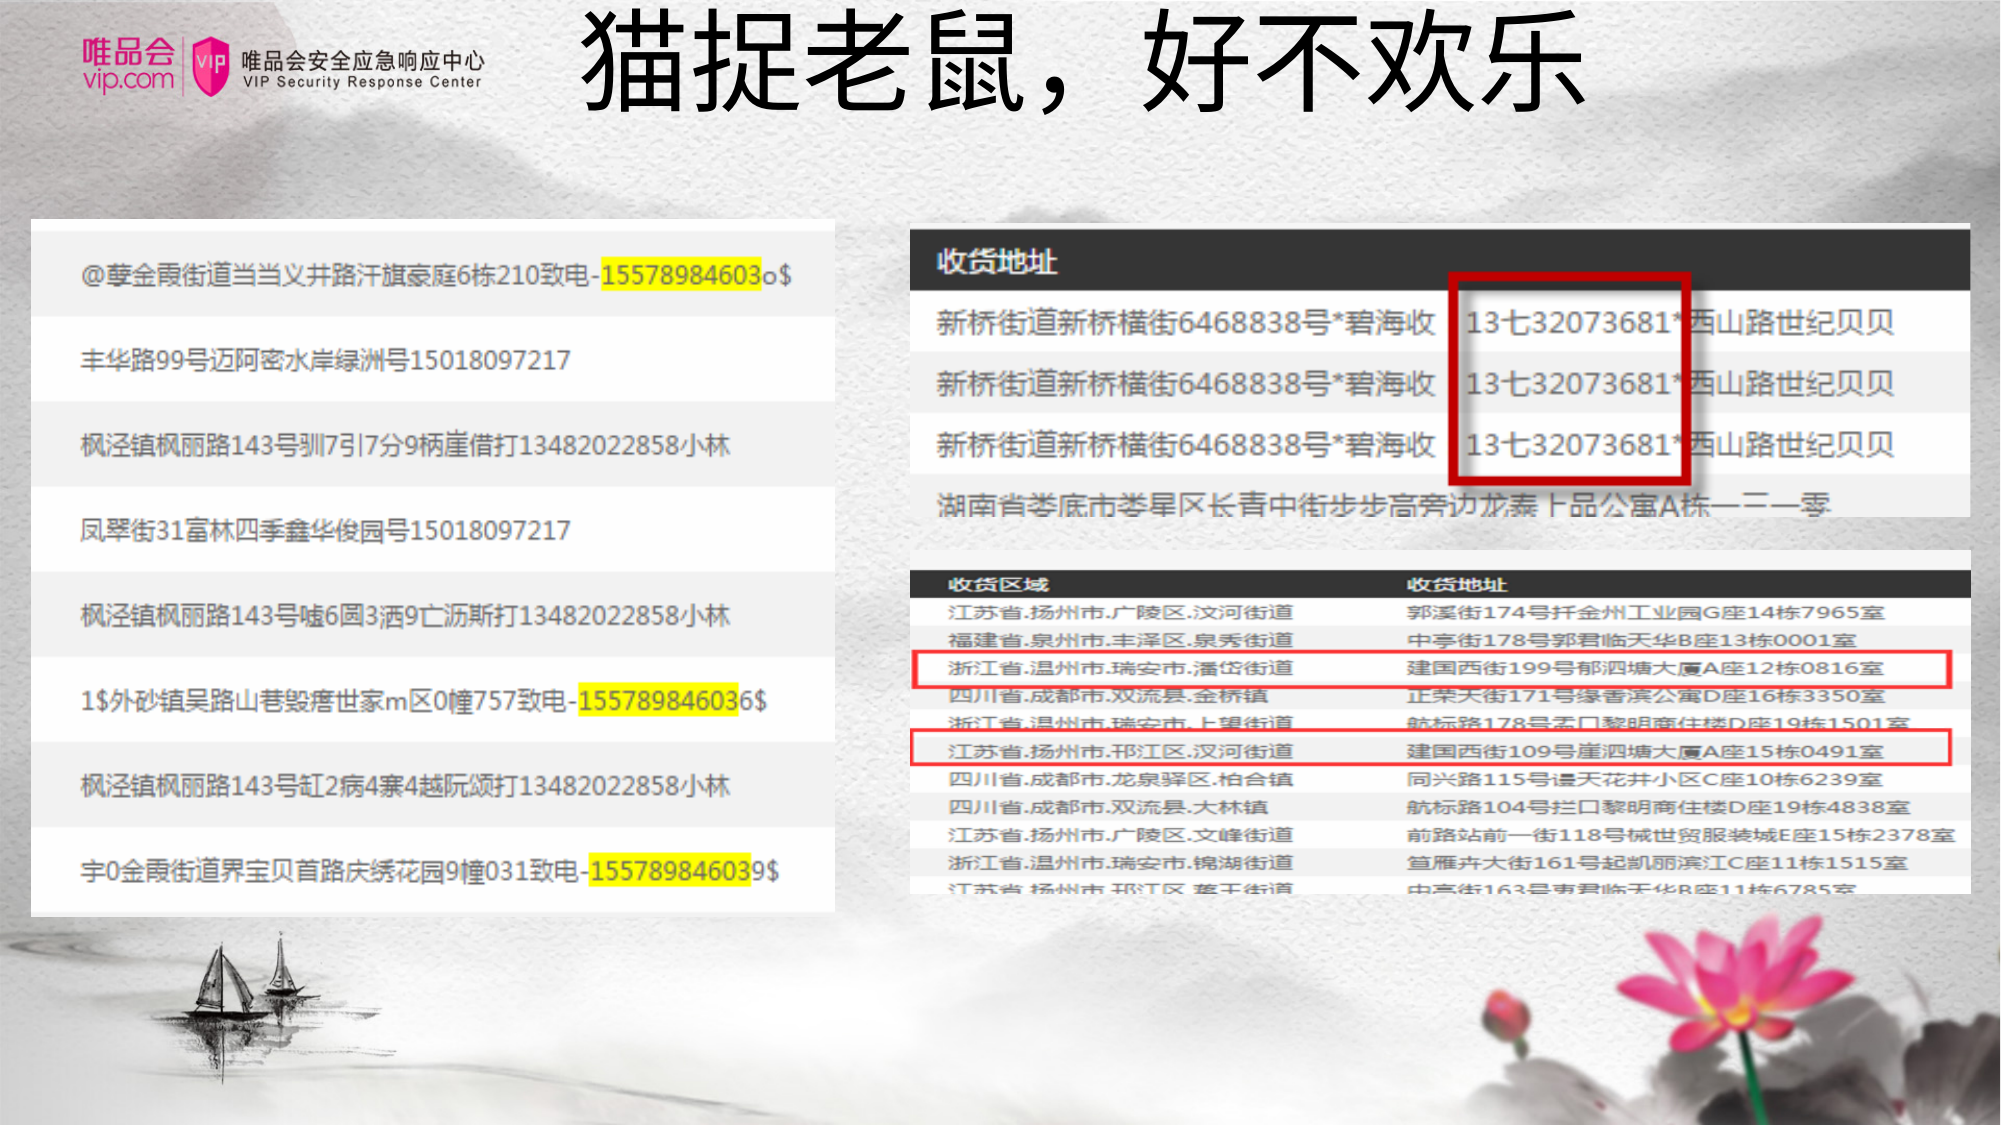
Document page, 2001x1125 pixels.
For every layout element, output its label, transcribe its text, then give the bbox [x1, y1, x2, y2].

text_box 猫捉老鼠，好不欢乐 [562, 0, 2000, 134]
picture [0, 0, 2001, 1125]
